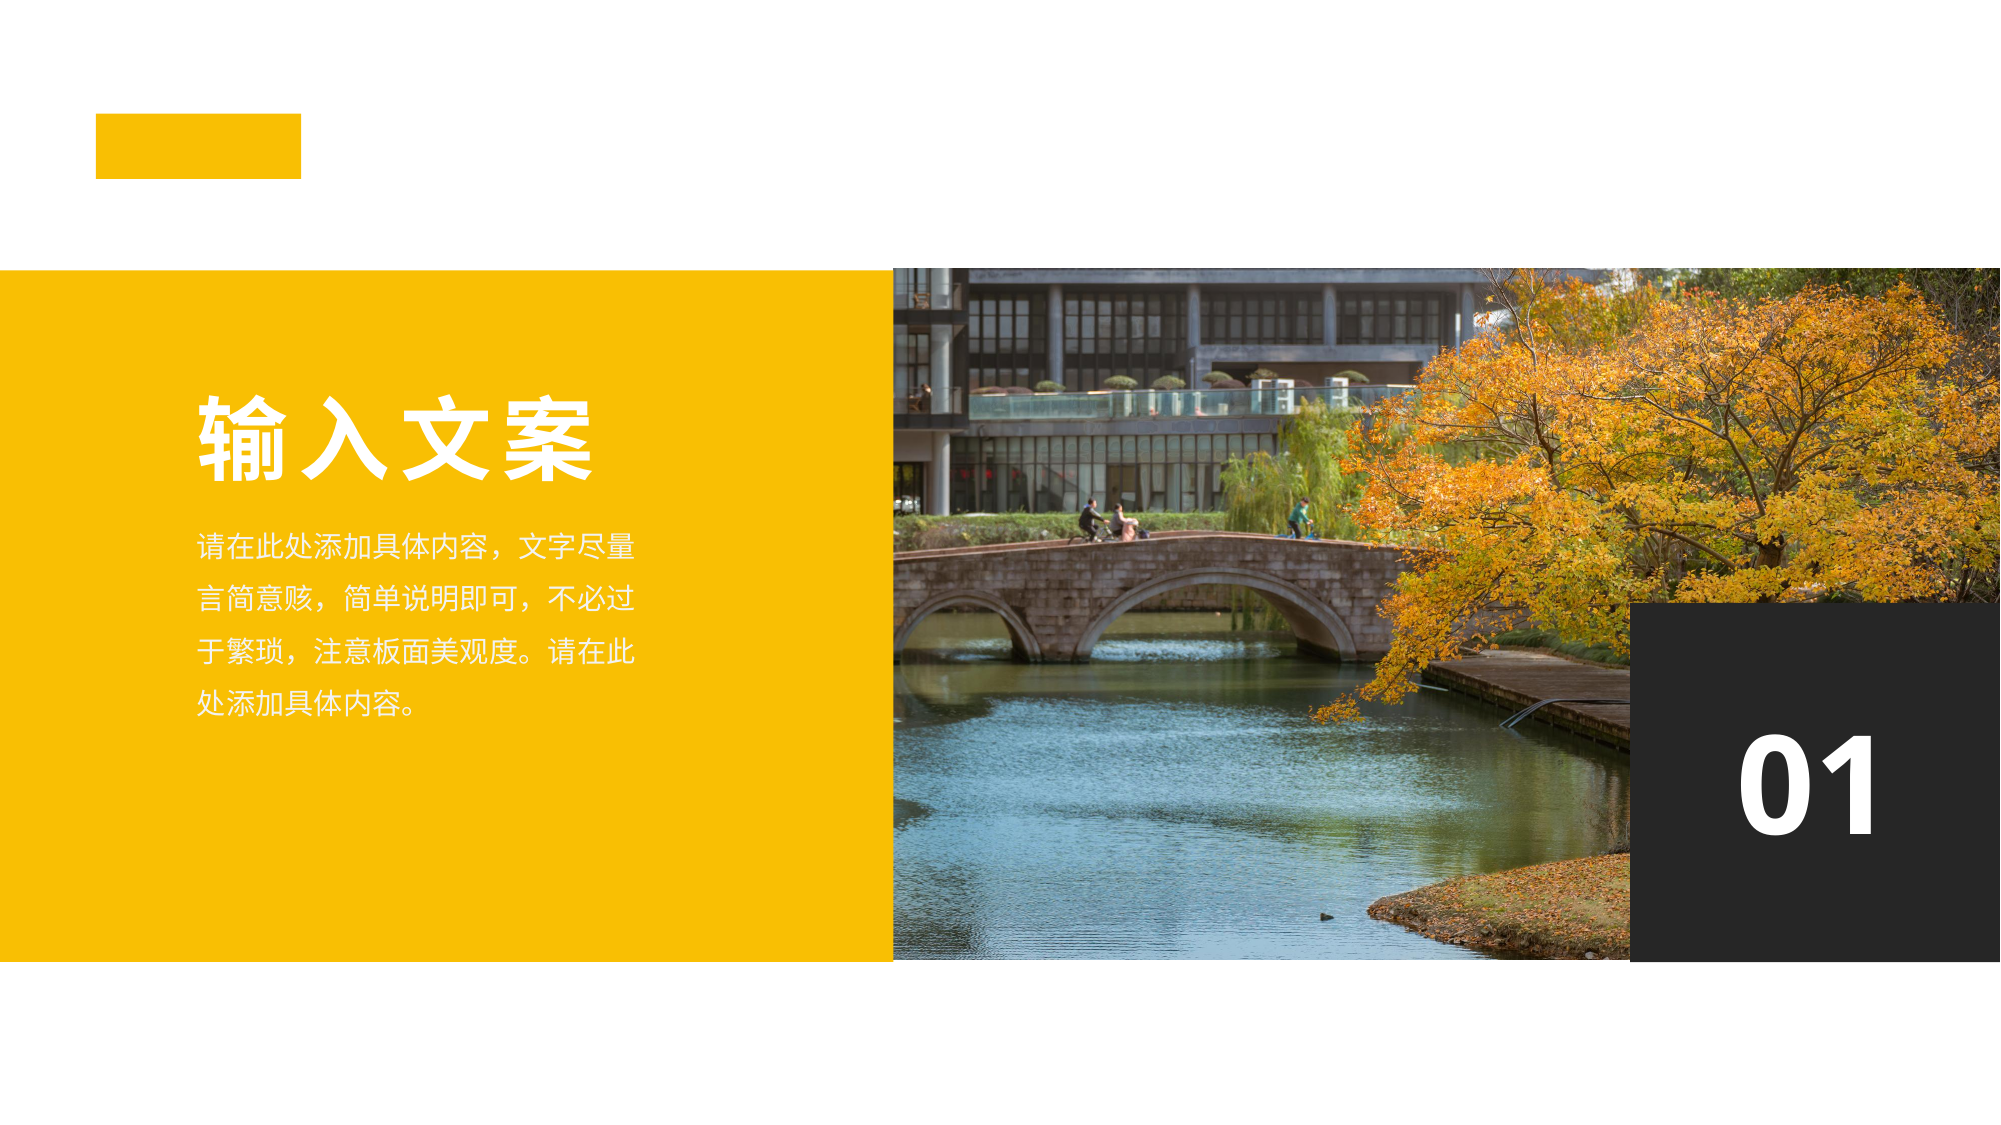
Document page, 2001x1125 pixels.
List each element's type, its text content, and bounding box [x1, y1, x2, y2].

text_box [0, 269, 894, 963]
text_box 输入文案 [181, 374, 712, 500]
text_box 请在此处添加具体内容，文字尽量言简意赅，简单说明即可，不必过于繁琐，注意板面美观度。请在此处添加具体内容。 [181, 503, 671, 729]
picture [893, 268, 2000, 960]
text_box [95, 113, 302, 179]
